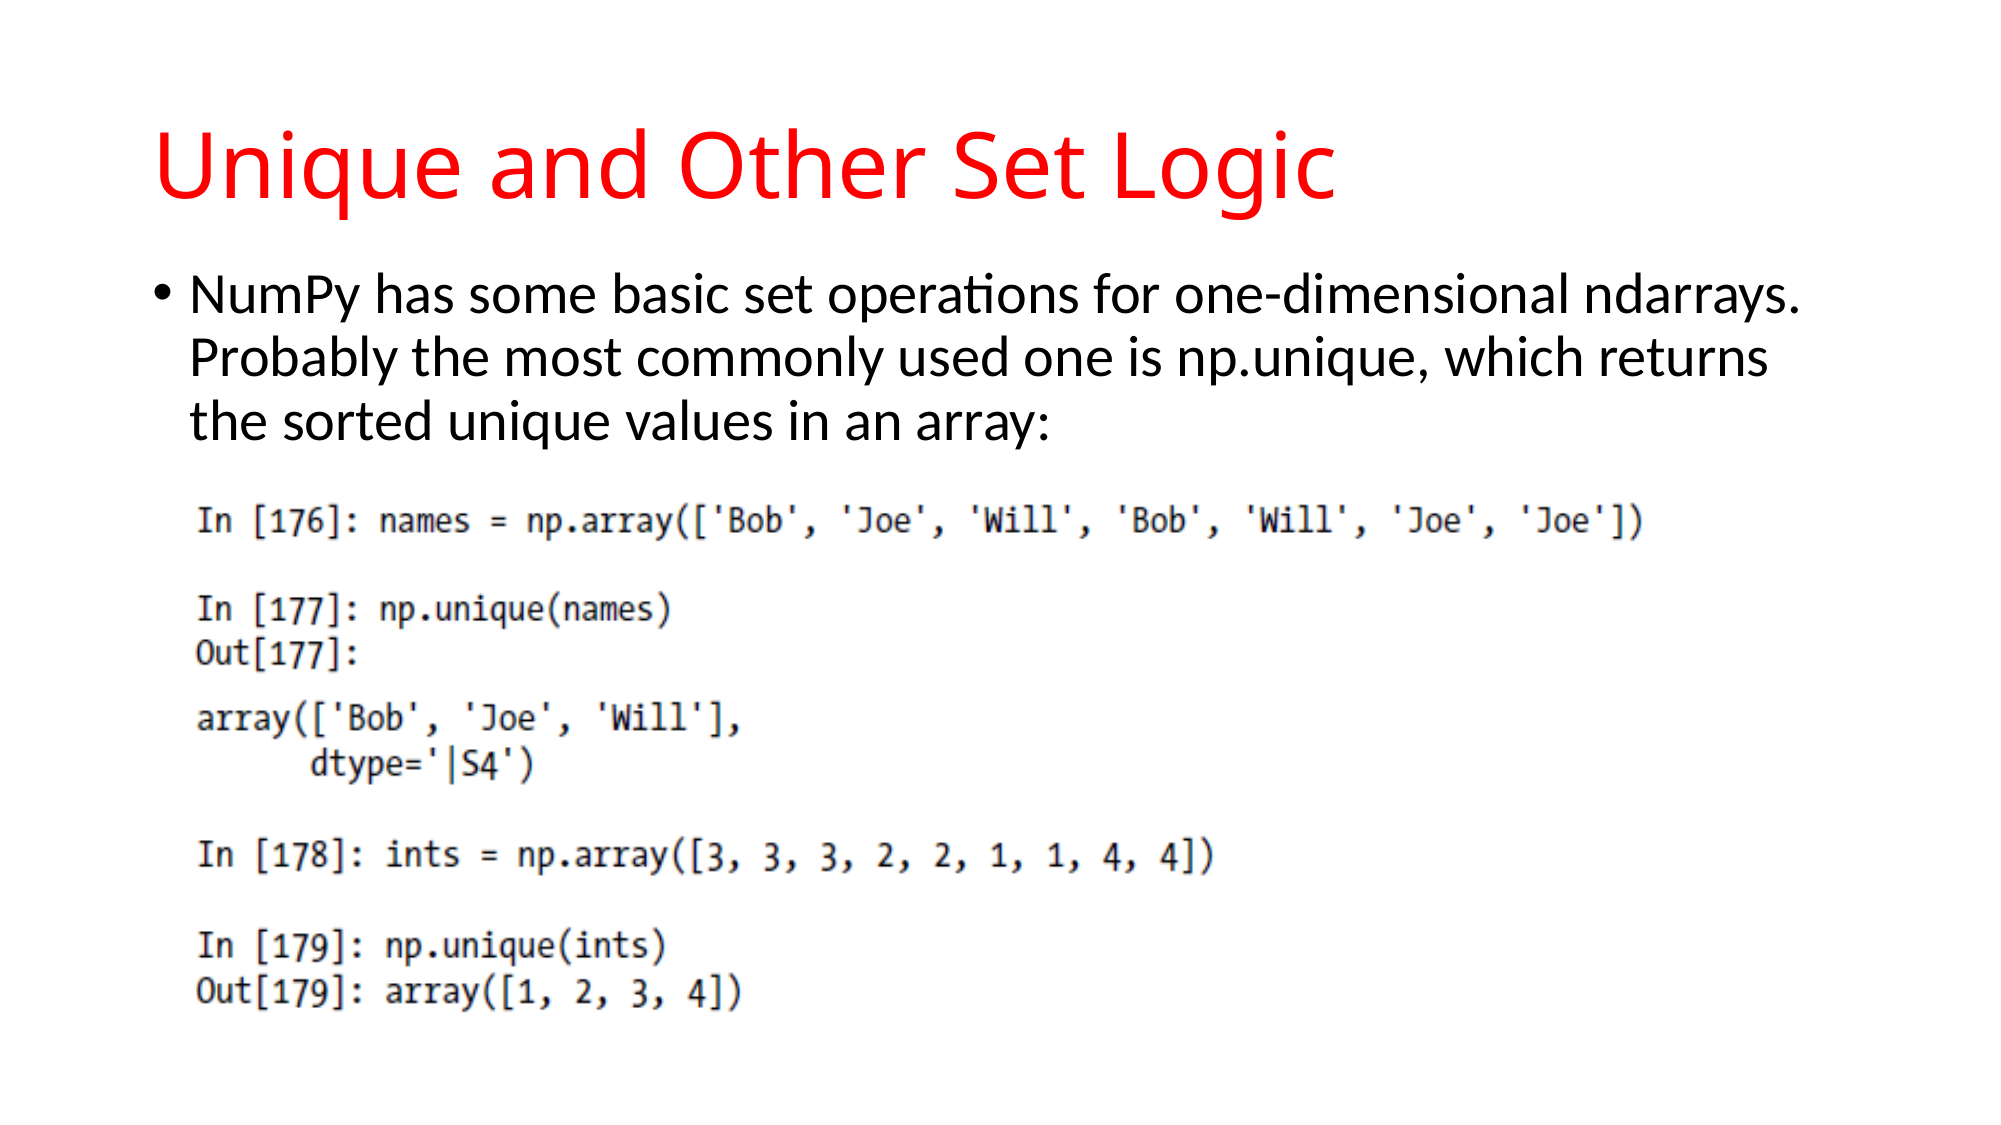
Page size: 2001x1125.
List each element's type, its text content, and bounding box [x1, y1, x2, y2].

list NumPy has some basic set operations for one-dimensional ndarrays. Probably the most commonly used one is np.unique, which returns the sorted unique values in an array: [137, 256, 1863, 1014]
picture [168, 489, 1657, 688]
title Unique and Other Set Logic [137, 59, 1863, 256]
picture [196, 694, 1220, 1018]
